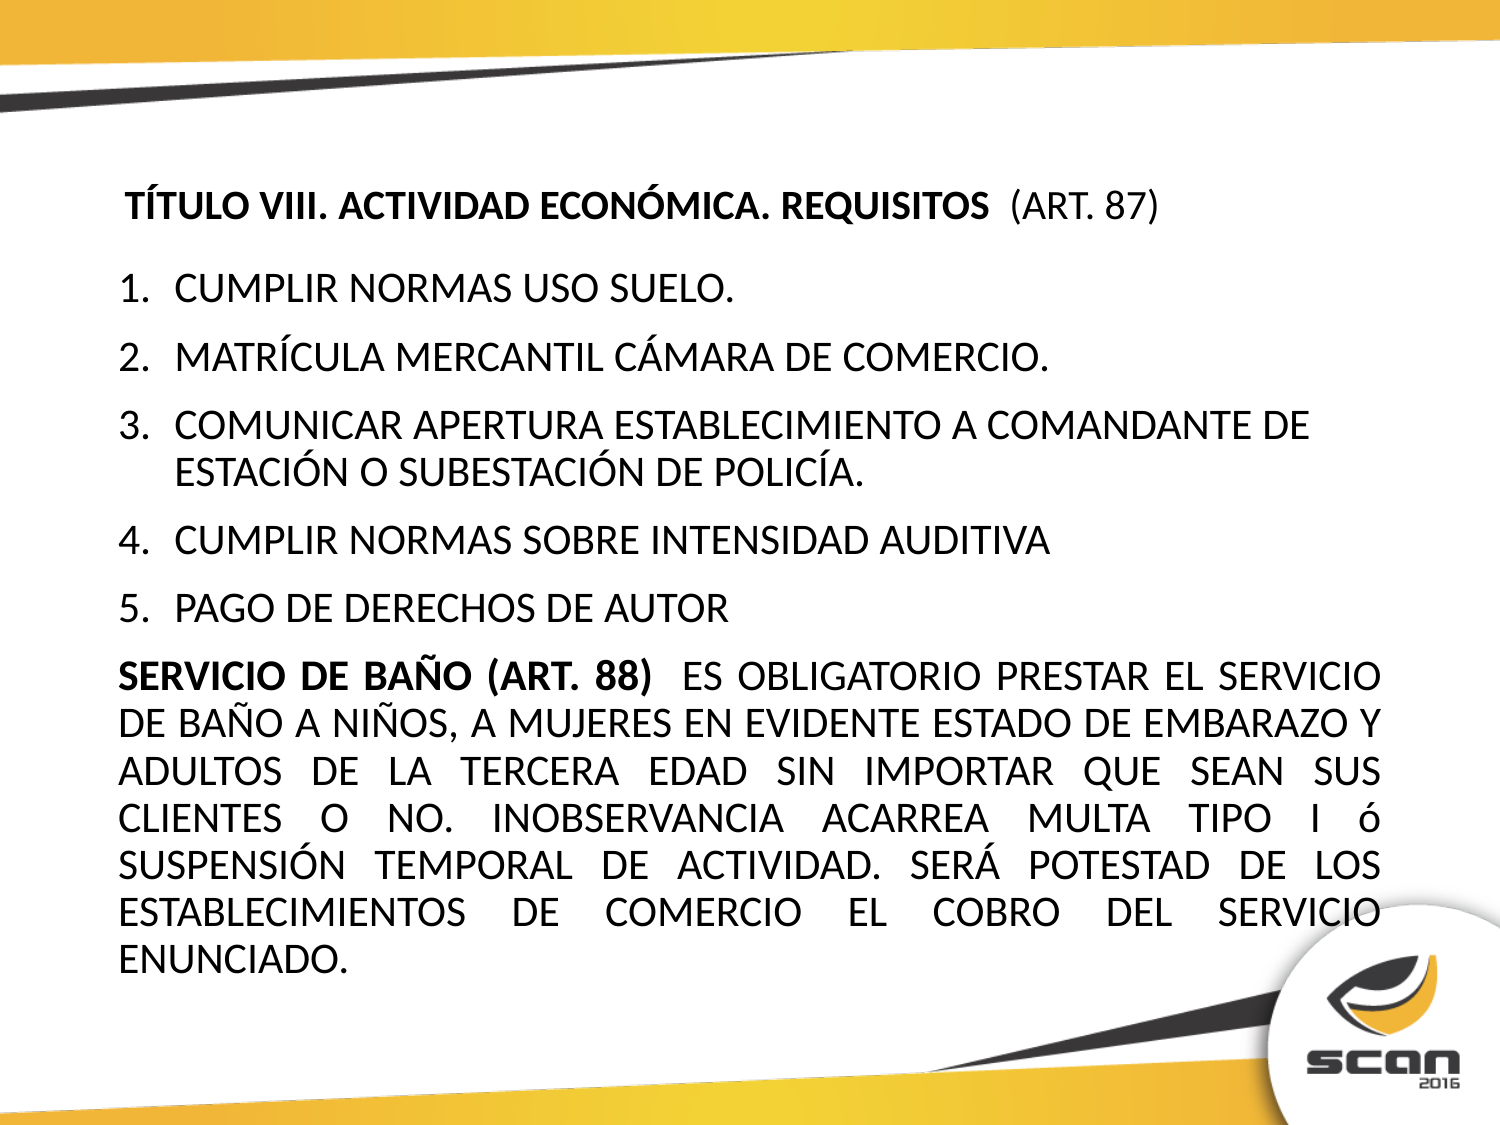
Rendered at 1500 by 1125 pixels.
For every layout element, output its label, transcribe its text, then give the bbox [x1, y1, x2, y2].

text_box TÍTULO VIII. ACTIVIDAD ECONÓMICA. REQUISITOS (ART. 87) [109, 170, 1410, 236]
picture [0, 0, 1500, 1125]
list CUMPLIR NORMAS USO SUELO. MATRÍCULA MERCANTIL CÁMARA DE COMERCIO. COMUNICAR APERTURA ESTABLECIMIENTO A COMANDANTE DE ESTACIÓN O SUBESTACIÓN DE POLICÍA. CUMPLIR NORMAS SOBRE INTENSIDAD AUDITIVA PAGO DE DERECHOS DE AUTOR SERVICIO DE BAÑO (ART. 88) ES OBLIGATORIO PRESTAR EL SERVICIO DE BAÑO A NIÑOS, A MUJERES EN EVIDENTE ESTADO DE EMBARAZO Y ADULTOS DE LA TERCERA EDAD SIN IMPORTAR QUE SEAN SUS CLIENTES O NO. INOBSERVANCIA ACARREA MULTA TIPO I ó SUSPENSIÓN TEMPORAL DE ACTIVIDAD. SERÁ POTESTAD DE LOS ESTABLECIMIENTOS DE COMERCIO EL COBRO DEL SERVICIO ENUNCIADO. [103, 257, 1397, 1014]
